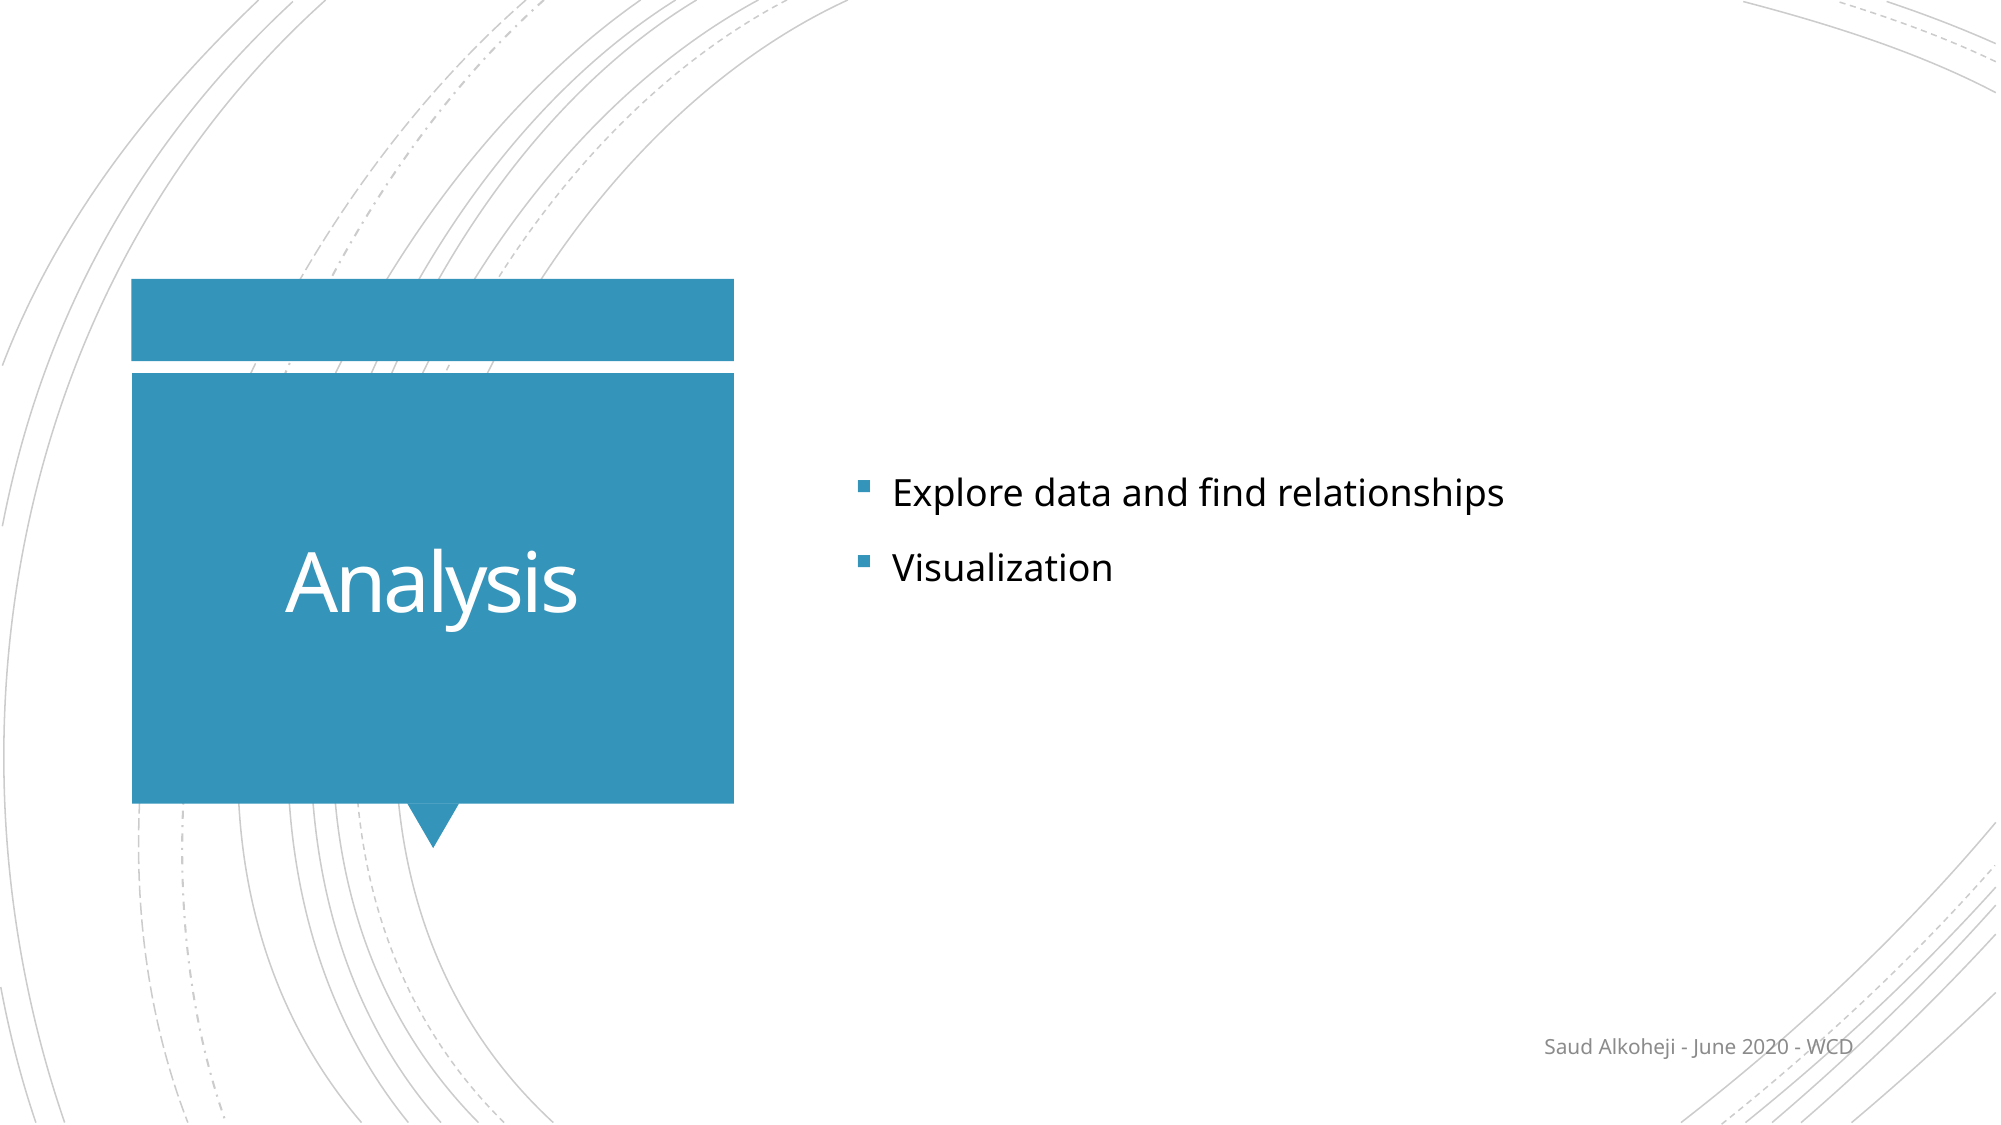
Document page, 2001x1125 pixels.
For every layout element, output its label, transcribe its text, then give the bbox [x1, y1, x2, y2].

title Analysis [145, 385, 720, 789]
list Explore data and find relationships Visualization [839, 131, 1871, 993]
footer Saud Alkoheji - June 2020 - WCD [131, 1021, 1869, 1074]
